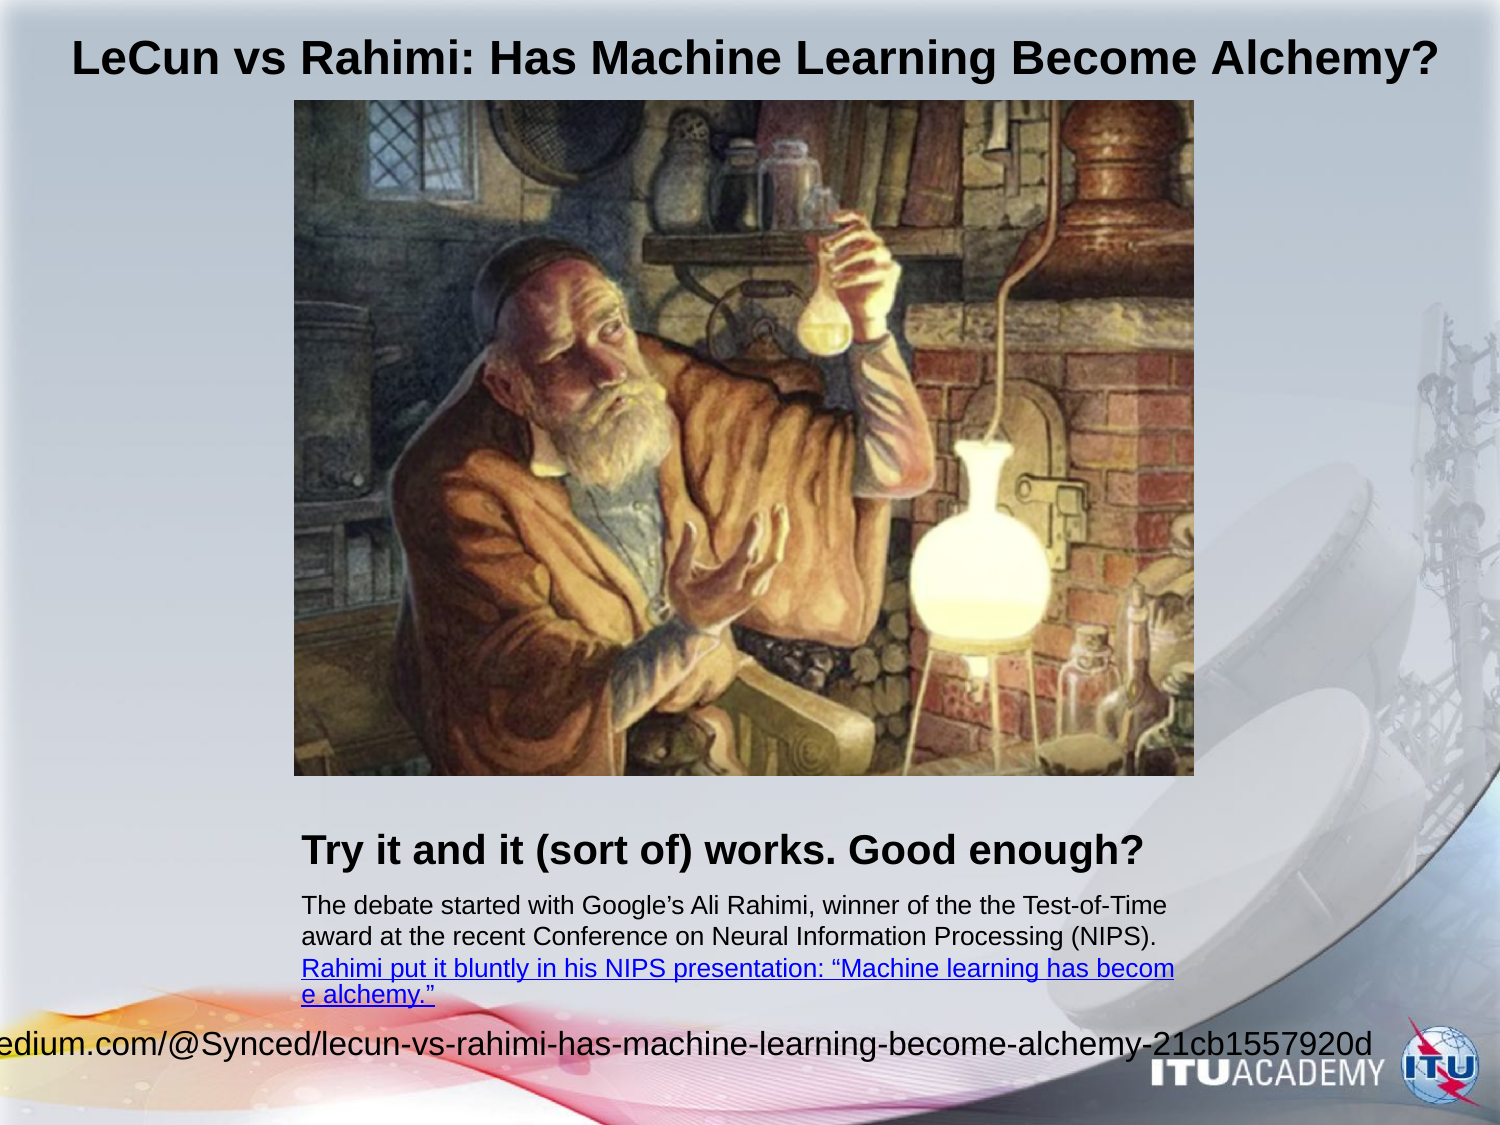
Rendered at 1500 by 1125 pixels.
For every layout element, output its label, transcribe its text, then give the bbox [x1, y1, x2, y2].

picture [0, 0, 1500, 1125]
text_box https://medium.com/@Synced/lecun-vs-rahimi-has-machine-learning-become-alchemy-21cb1557920d [0, 1014, 1383, 1070]
title Try it and it (sort of) works. Good enough? [293, 786, 1195, 879]
text_box LeCun vs Rahimi: Has Machine Learning Become Alchemy? [63, 19, 1488, 242]
list The debate started with Google’s Ali Rahimi, winner of the the Test-of-Time award at the recent Conference on Neural Information Processing (NIPS). Rahimi put it bluntly in his NIPS presentation: “Machine learning has become alchemy.” [293, 879, 1195, 1013]
